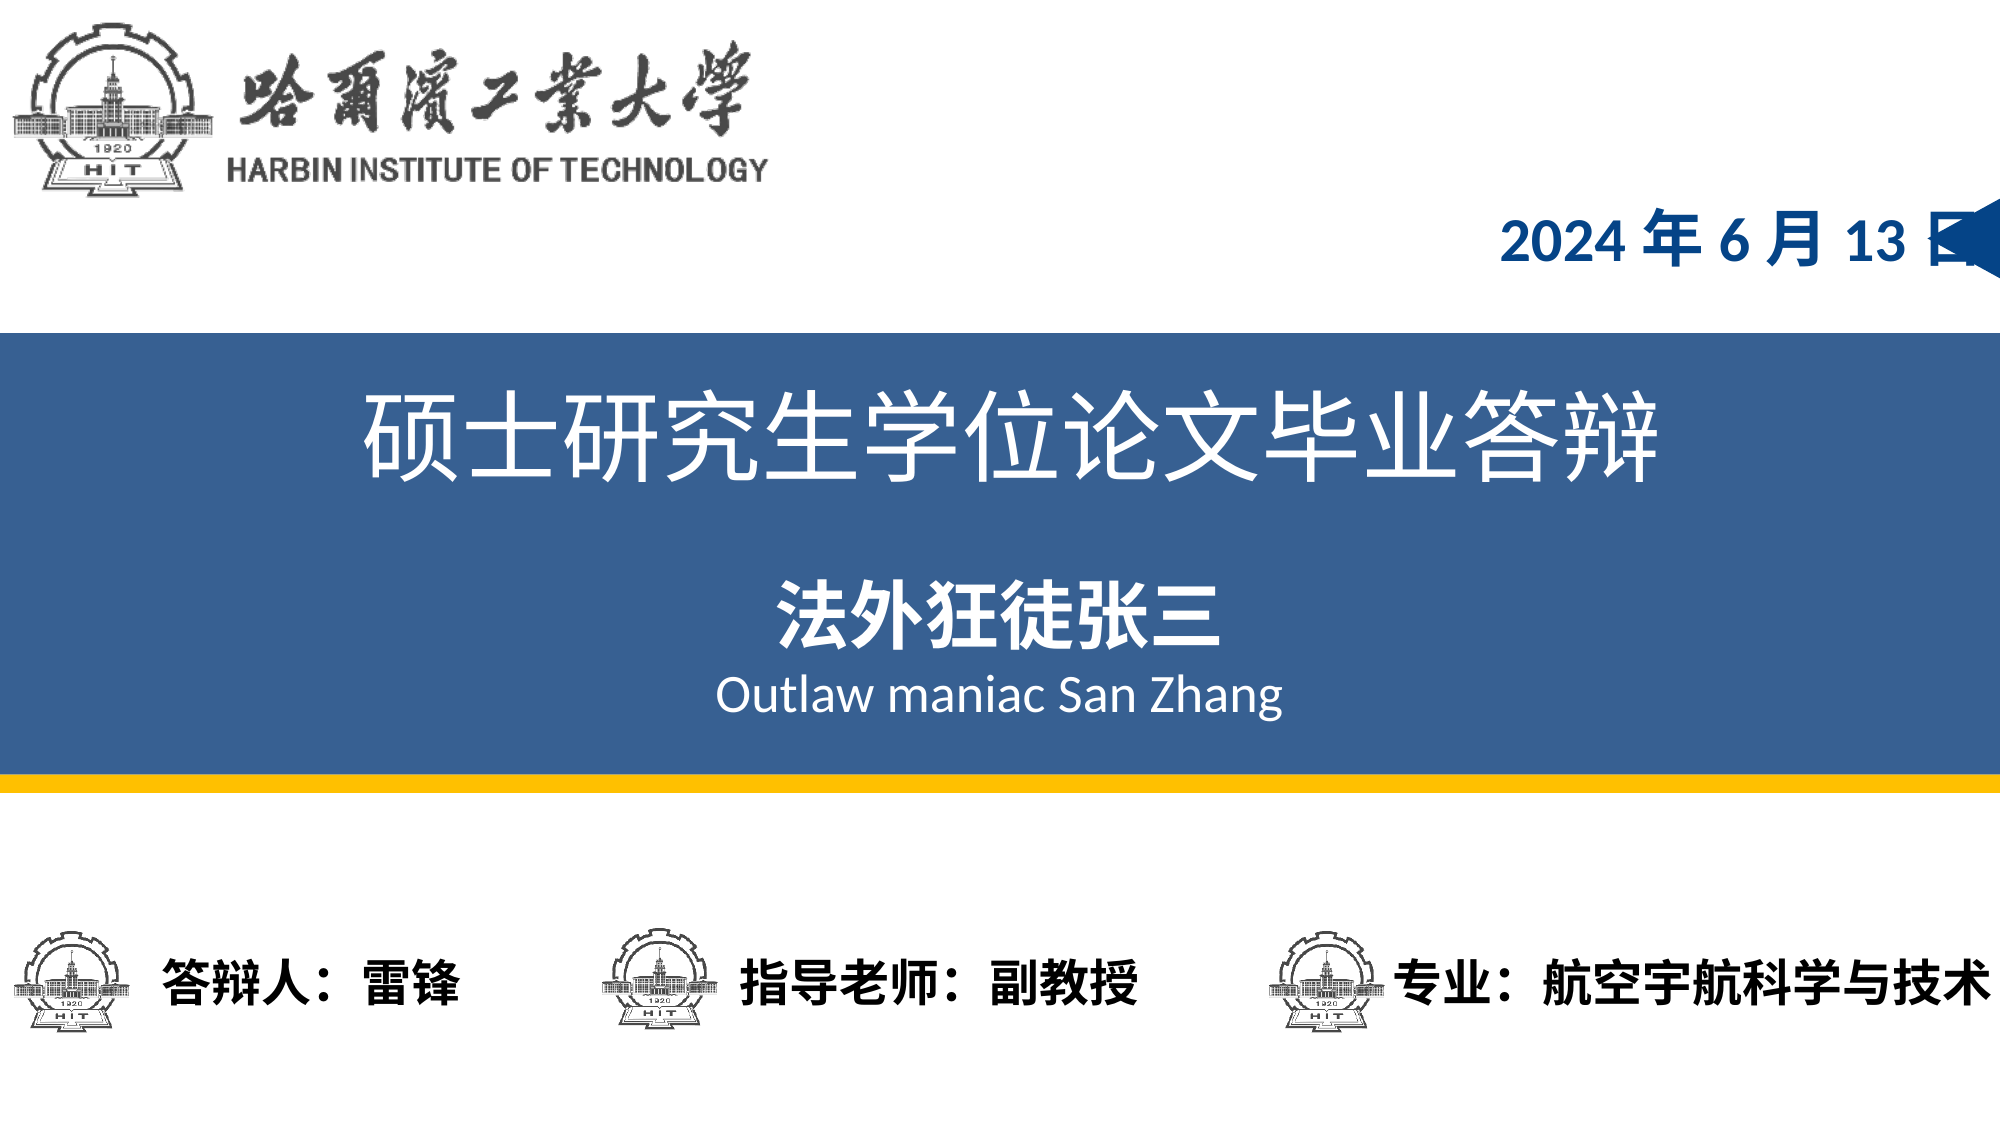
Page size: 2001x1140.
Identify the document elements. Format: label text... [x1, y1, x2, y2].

text_box 2024年6月13日 [1484, 191, 2000, 282]
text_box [0, 332, 2000, 794]
text_box 答辩人：雷锋 [147, 943, 565, 1019]
picture [1259, 917, 1393, 1047]
picture [0, 0, 798, 222]
text_box 专业：航空宇航科学与技术 [1397, 943, 2000, 1019]
text_box 指导老师：副教授 [729, 943, 1166, 1019]
picture [592, 913, 726, 1043]
picture [4, 917, 138, 1047]
